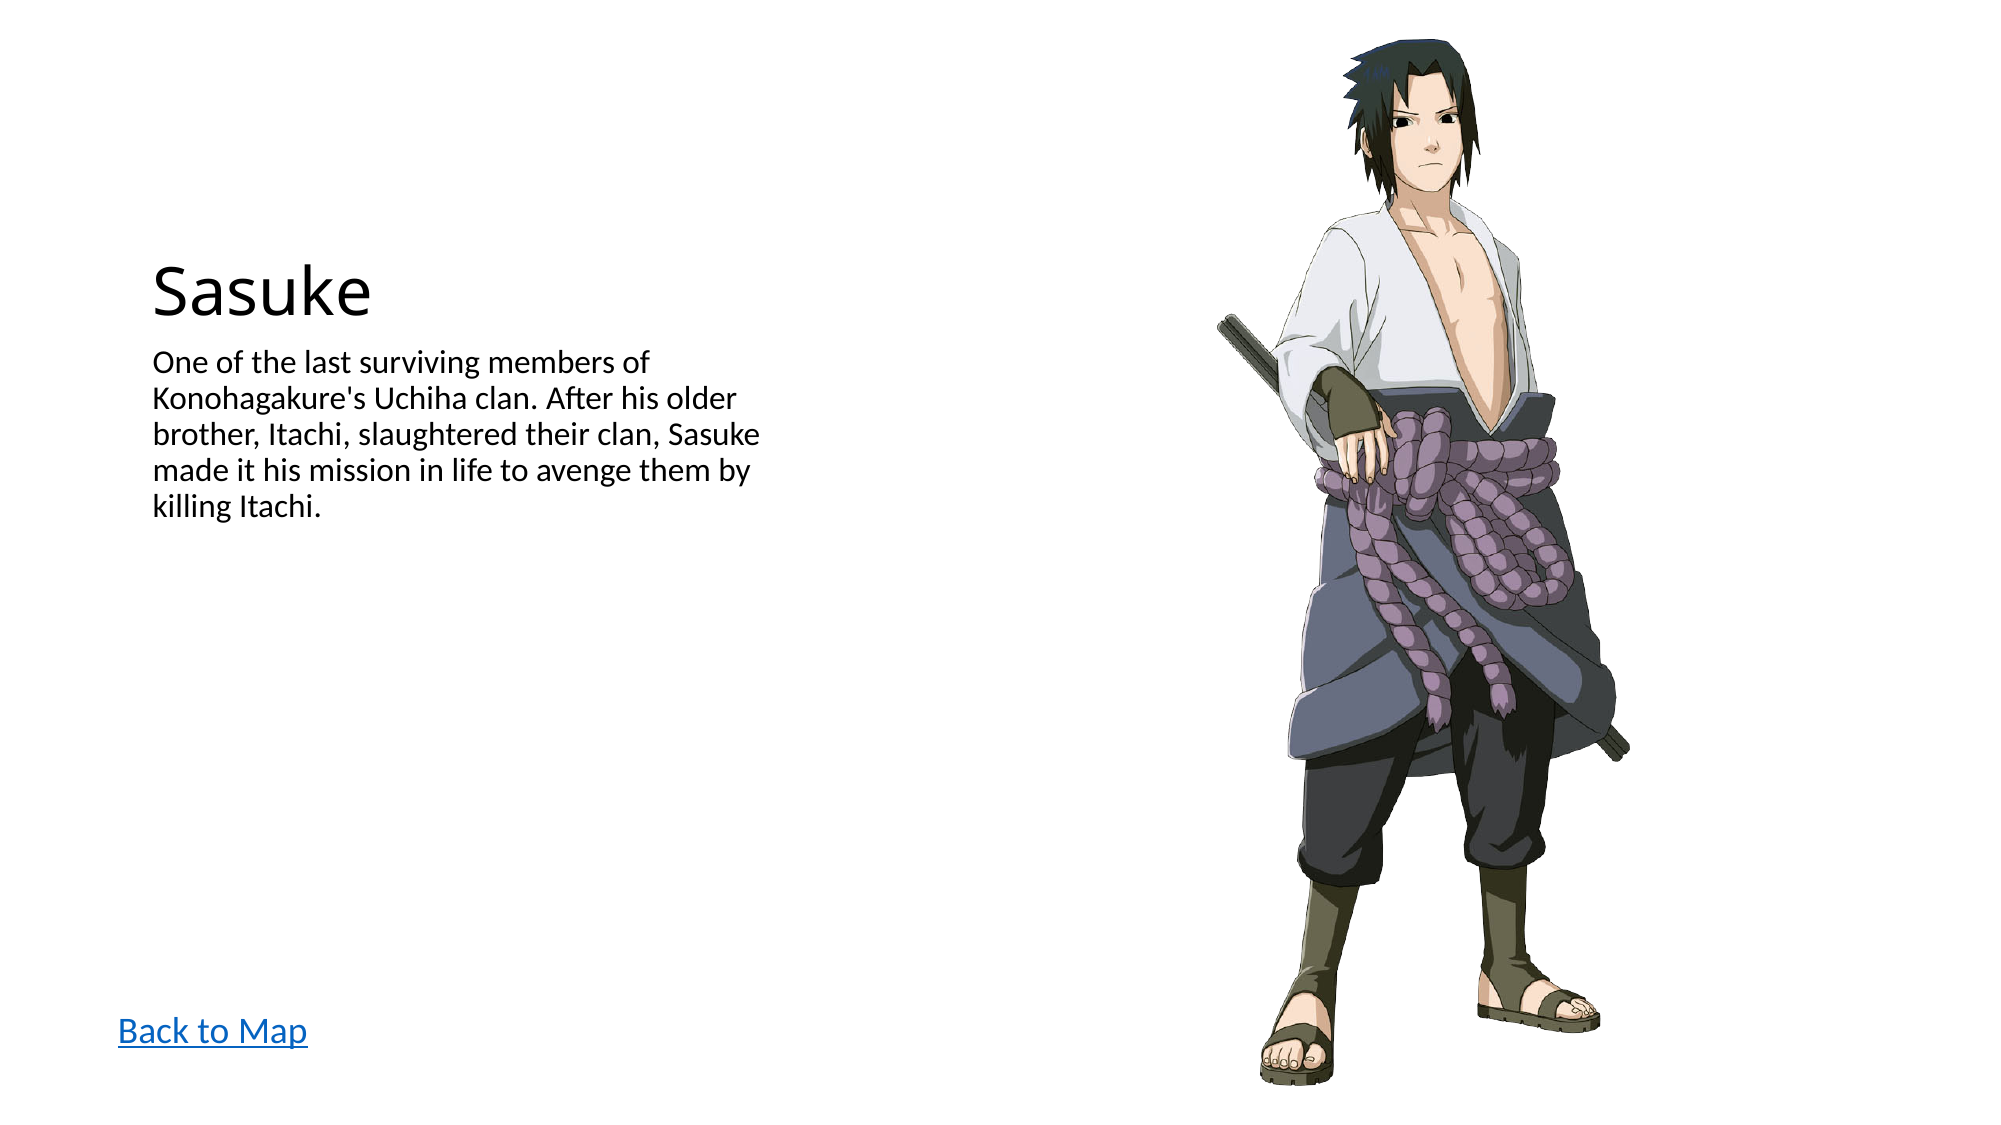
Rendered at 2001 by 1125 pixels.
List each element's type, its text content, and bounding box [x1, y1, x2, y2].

title Sasuke [137, 75, 783, 337]
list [1217, 39, 1630, 1086]
list One of the last surviving members of Konohagakure's Uchiha clan. After his older brother, Itachi, slaughtered their clan, Sasuke made it his mission in life to avenge them by killing Itachi. [137, 337, 783, 963]
text_box Back to Map [103, 998, 472, 1059]
